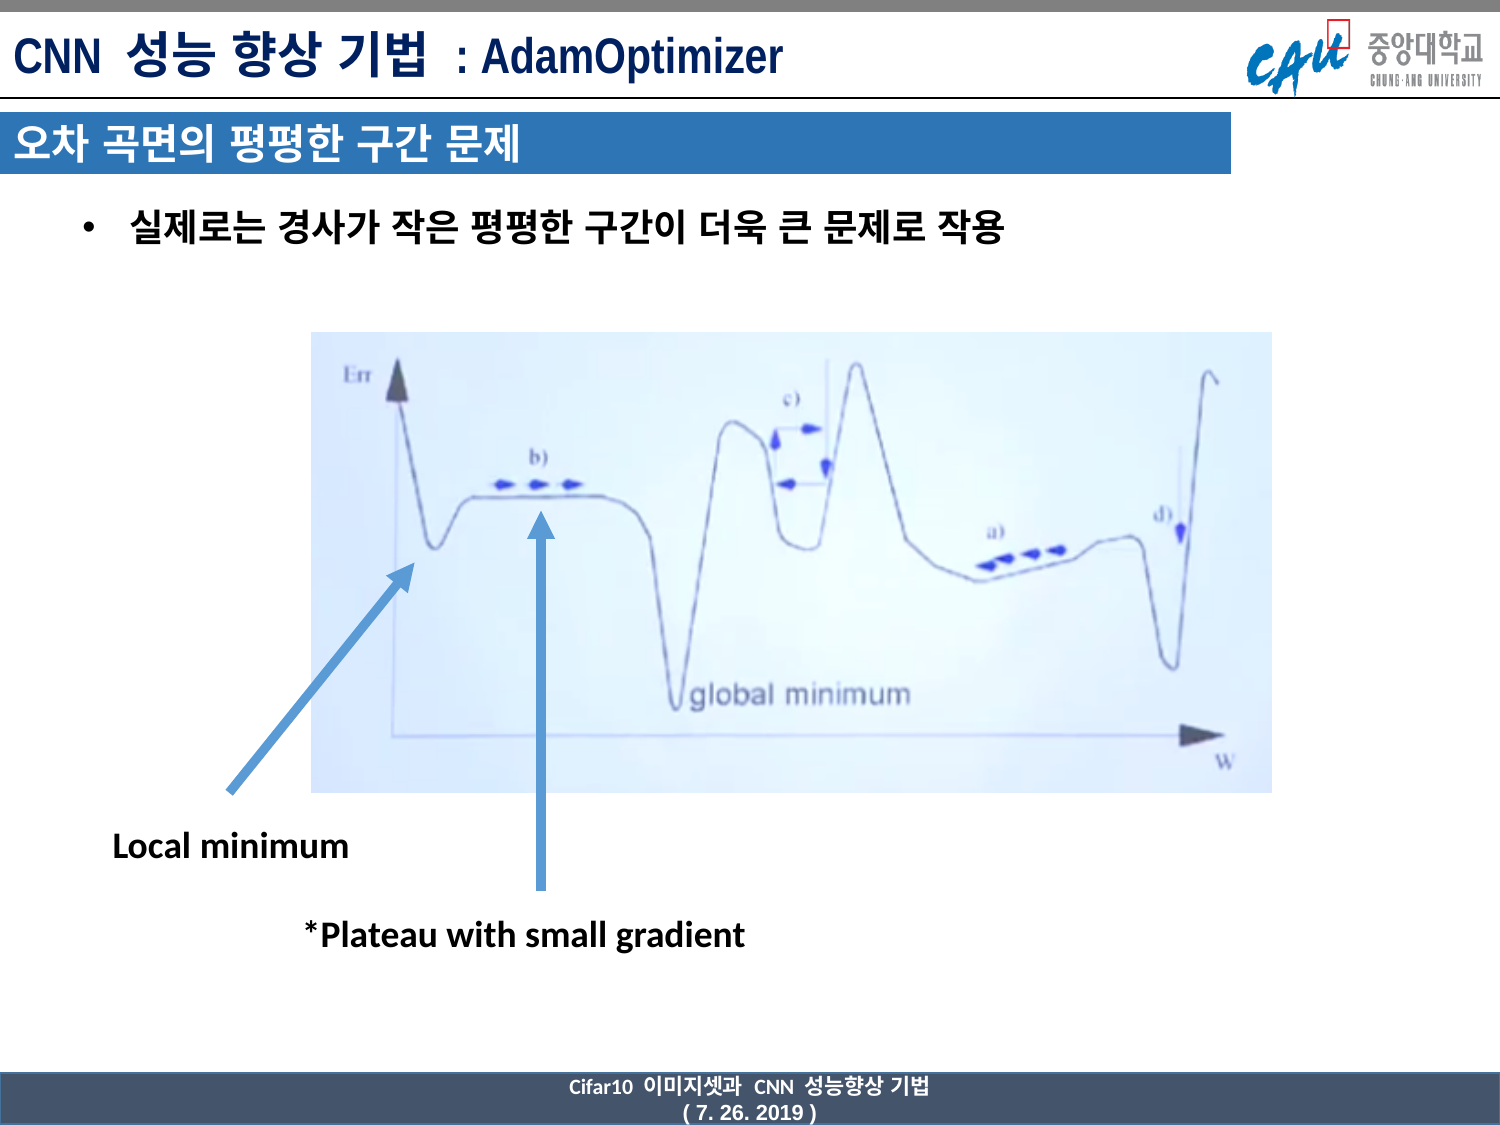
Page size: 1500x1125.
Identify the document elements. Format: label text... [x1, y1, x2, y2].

text_box Local minimum [97, 813, 365, 874]
picture [311, 332, 1272, 793]
text_box CNN 성능 향상 기법 : AdamOptimizer [0, 4, 1173, 103]
text_box 오차 곡면의 평평한 구간 문제 [0, 112, 1231, 174]
text_box 실제로는 경사가 작은 평평한 구간이 더욱 큰 문제로 작용 [67, 196, 1022, 257]
picture [1227, 5, 1500, 110]
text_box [229, 562, 415, 793]
text_box *Plateau with small gradient [287, 902, 762, 963]
